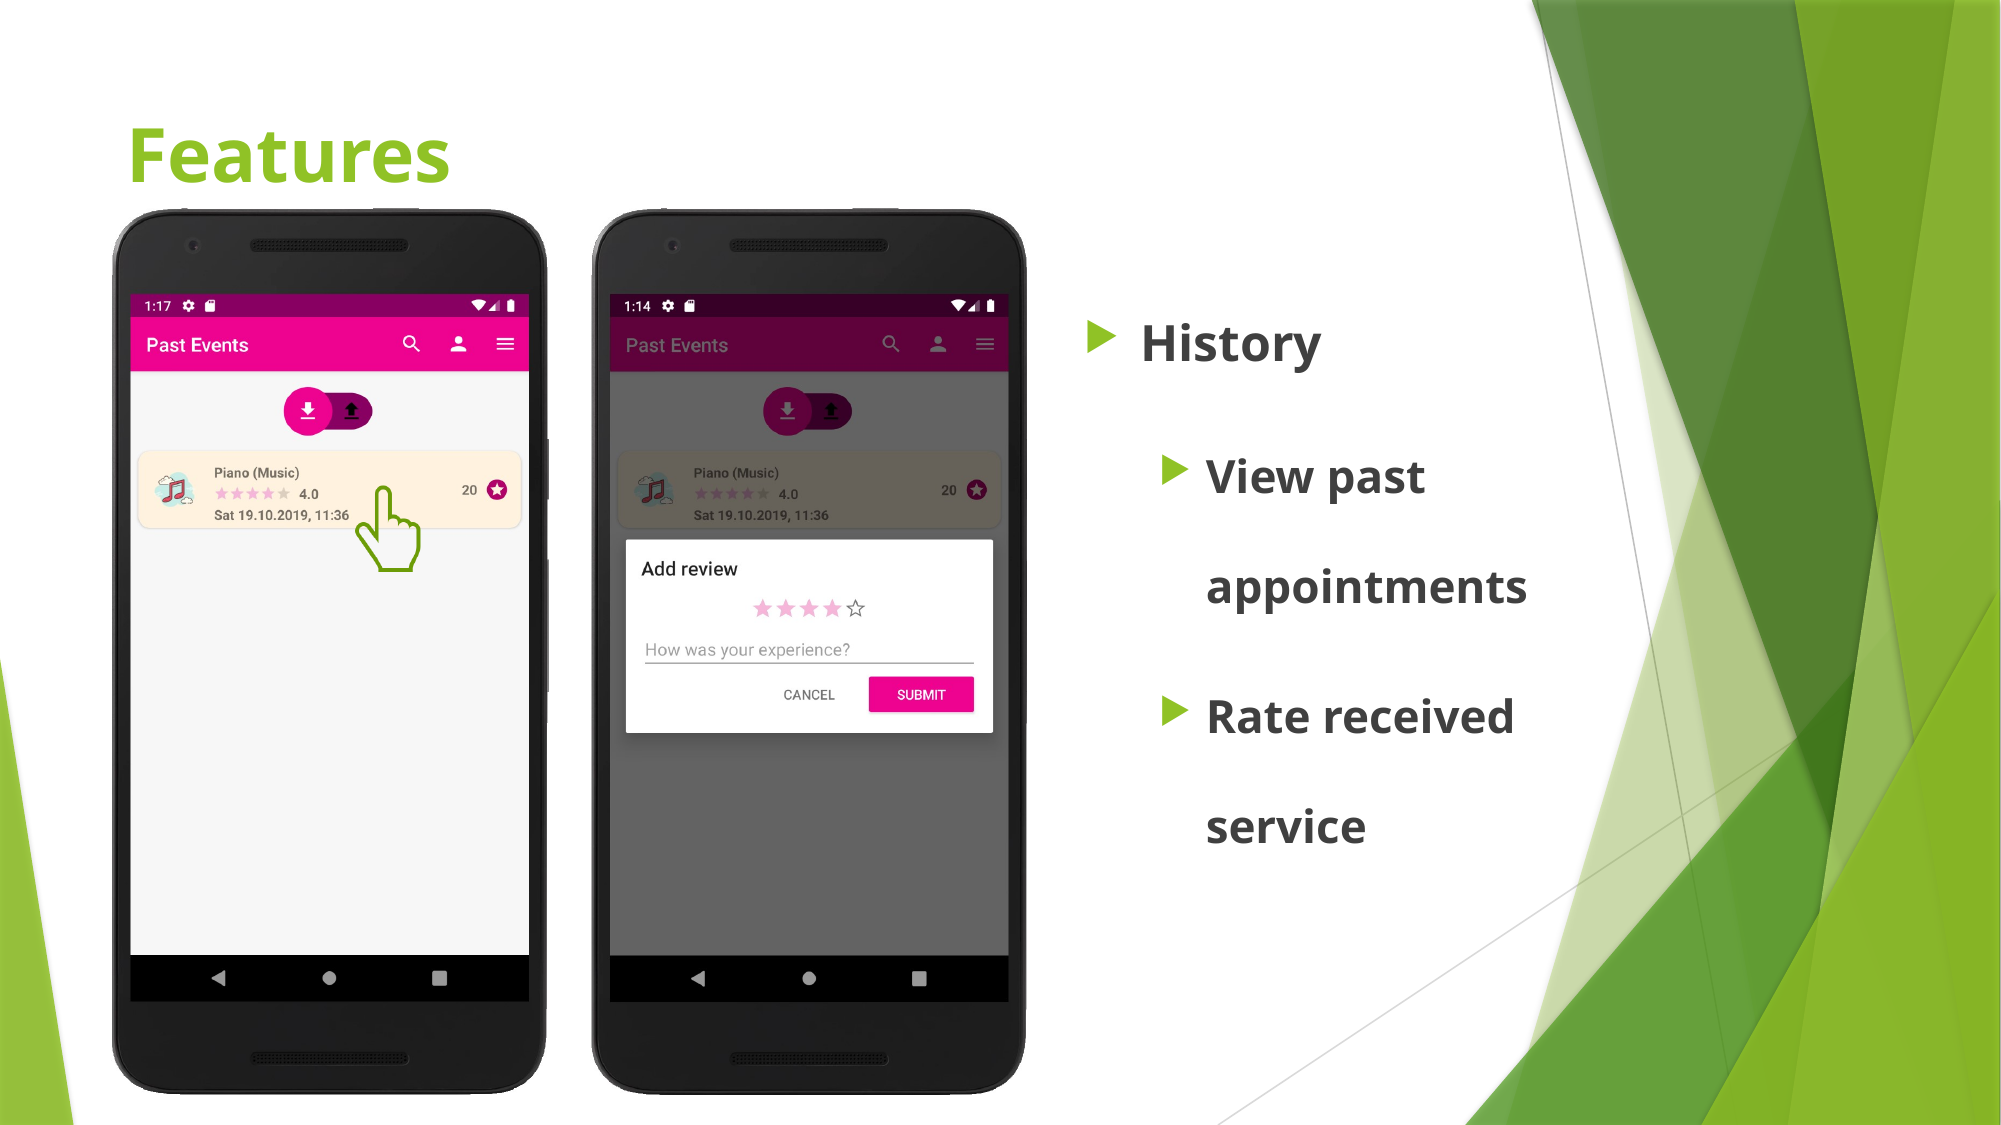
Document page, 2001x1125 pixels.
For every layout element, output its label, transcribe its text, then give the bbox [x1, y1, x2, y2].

title Features [111, 99, 1522, 317]
list History View past appointments Rate received service [1068, 244, 1579, 1037]
picture [110, 207, 549, 1095]
picture [589, 207, 1028, 1095]
